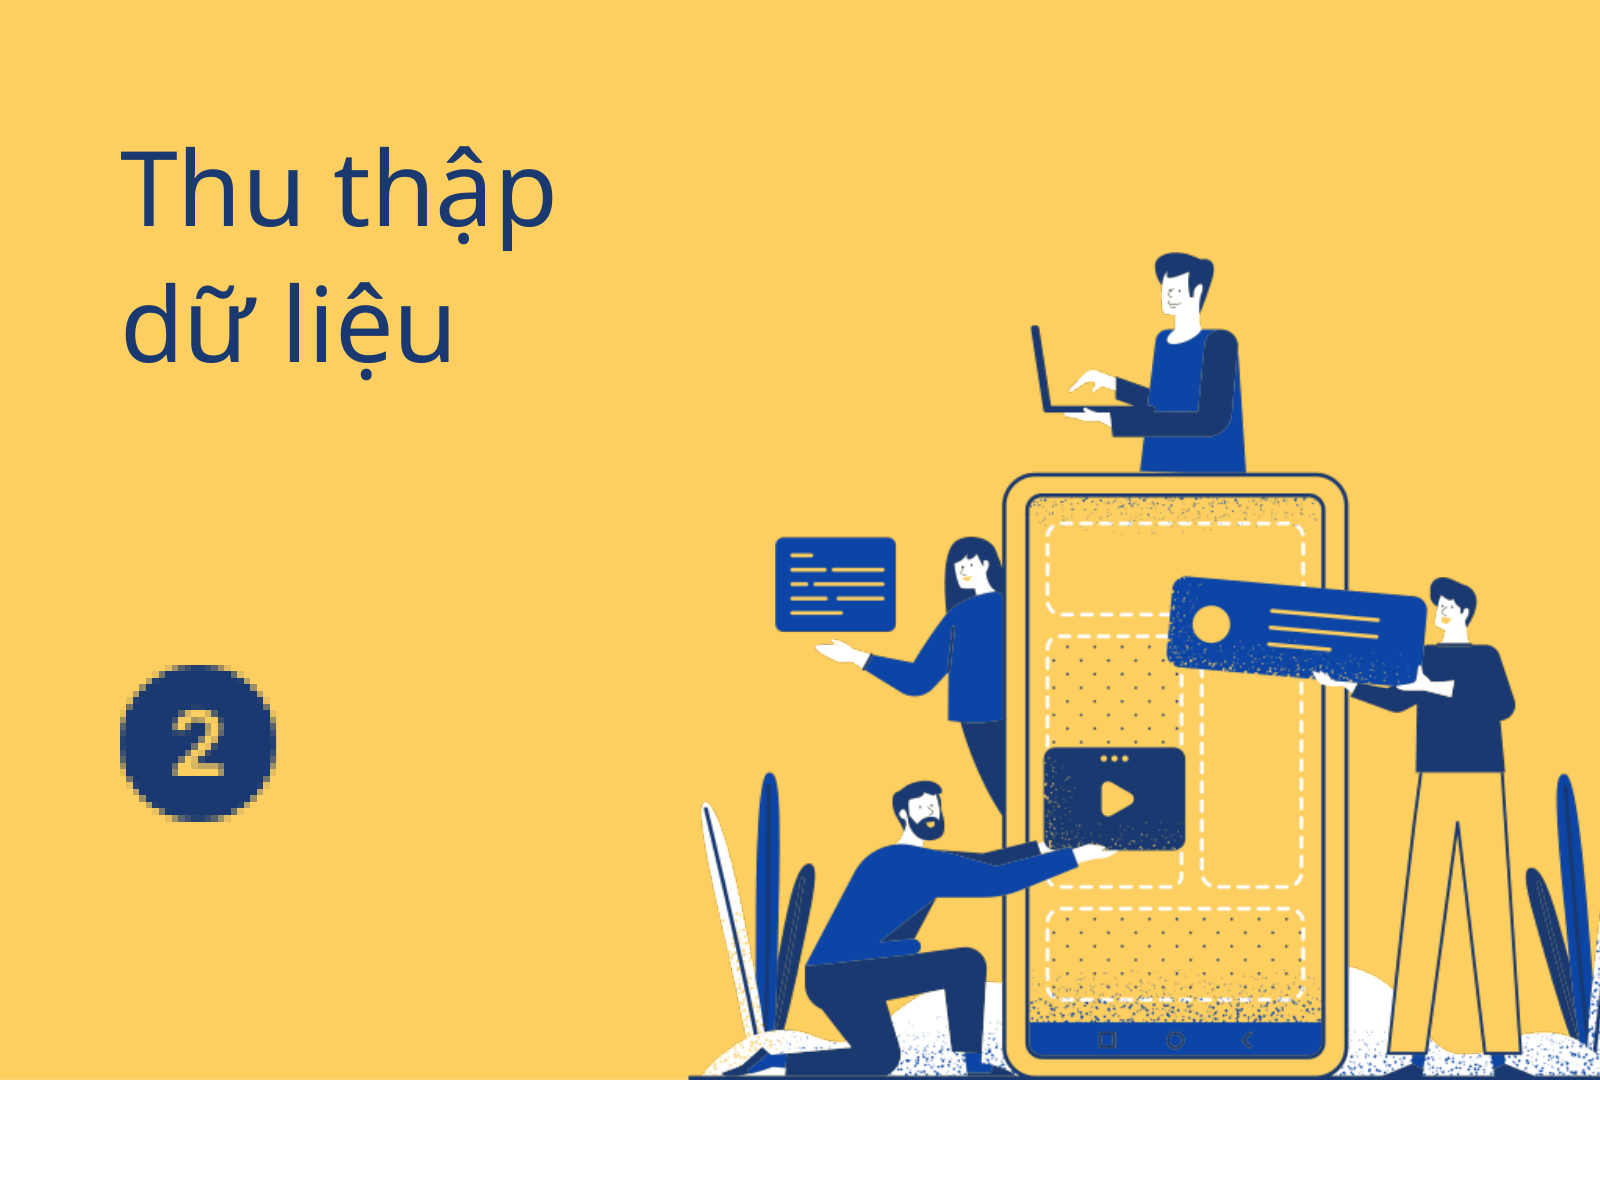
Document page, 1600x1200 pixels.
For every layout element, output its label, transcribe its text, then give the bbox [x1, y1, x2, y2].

text_box Thu thập dữ liệu [119, 112, 889, 383]
text_box [688, 251, 1600, 1081]
text_box [0, 1079, 1600, 1200]
text_box [119, 665, 277, 822]
